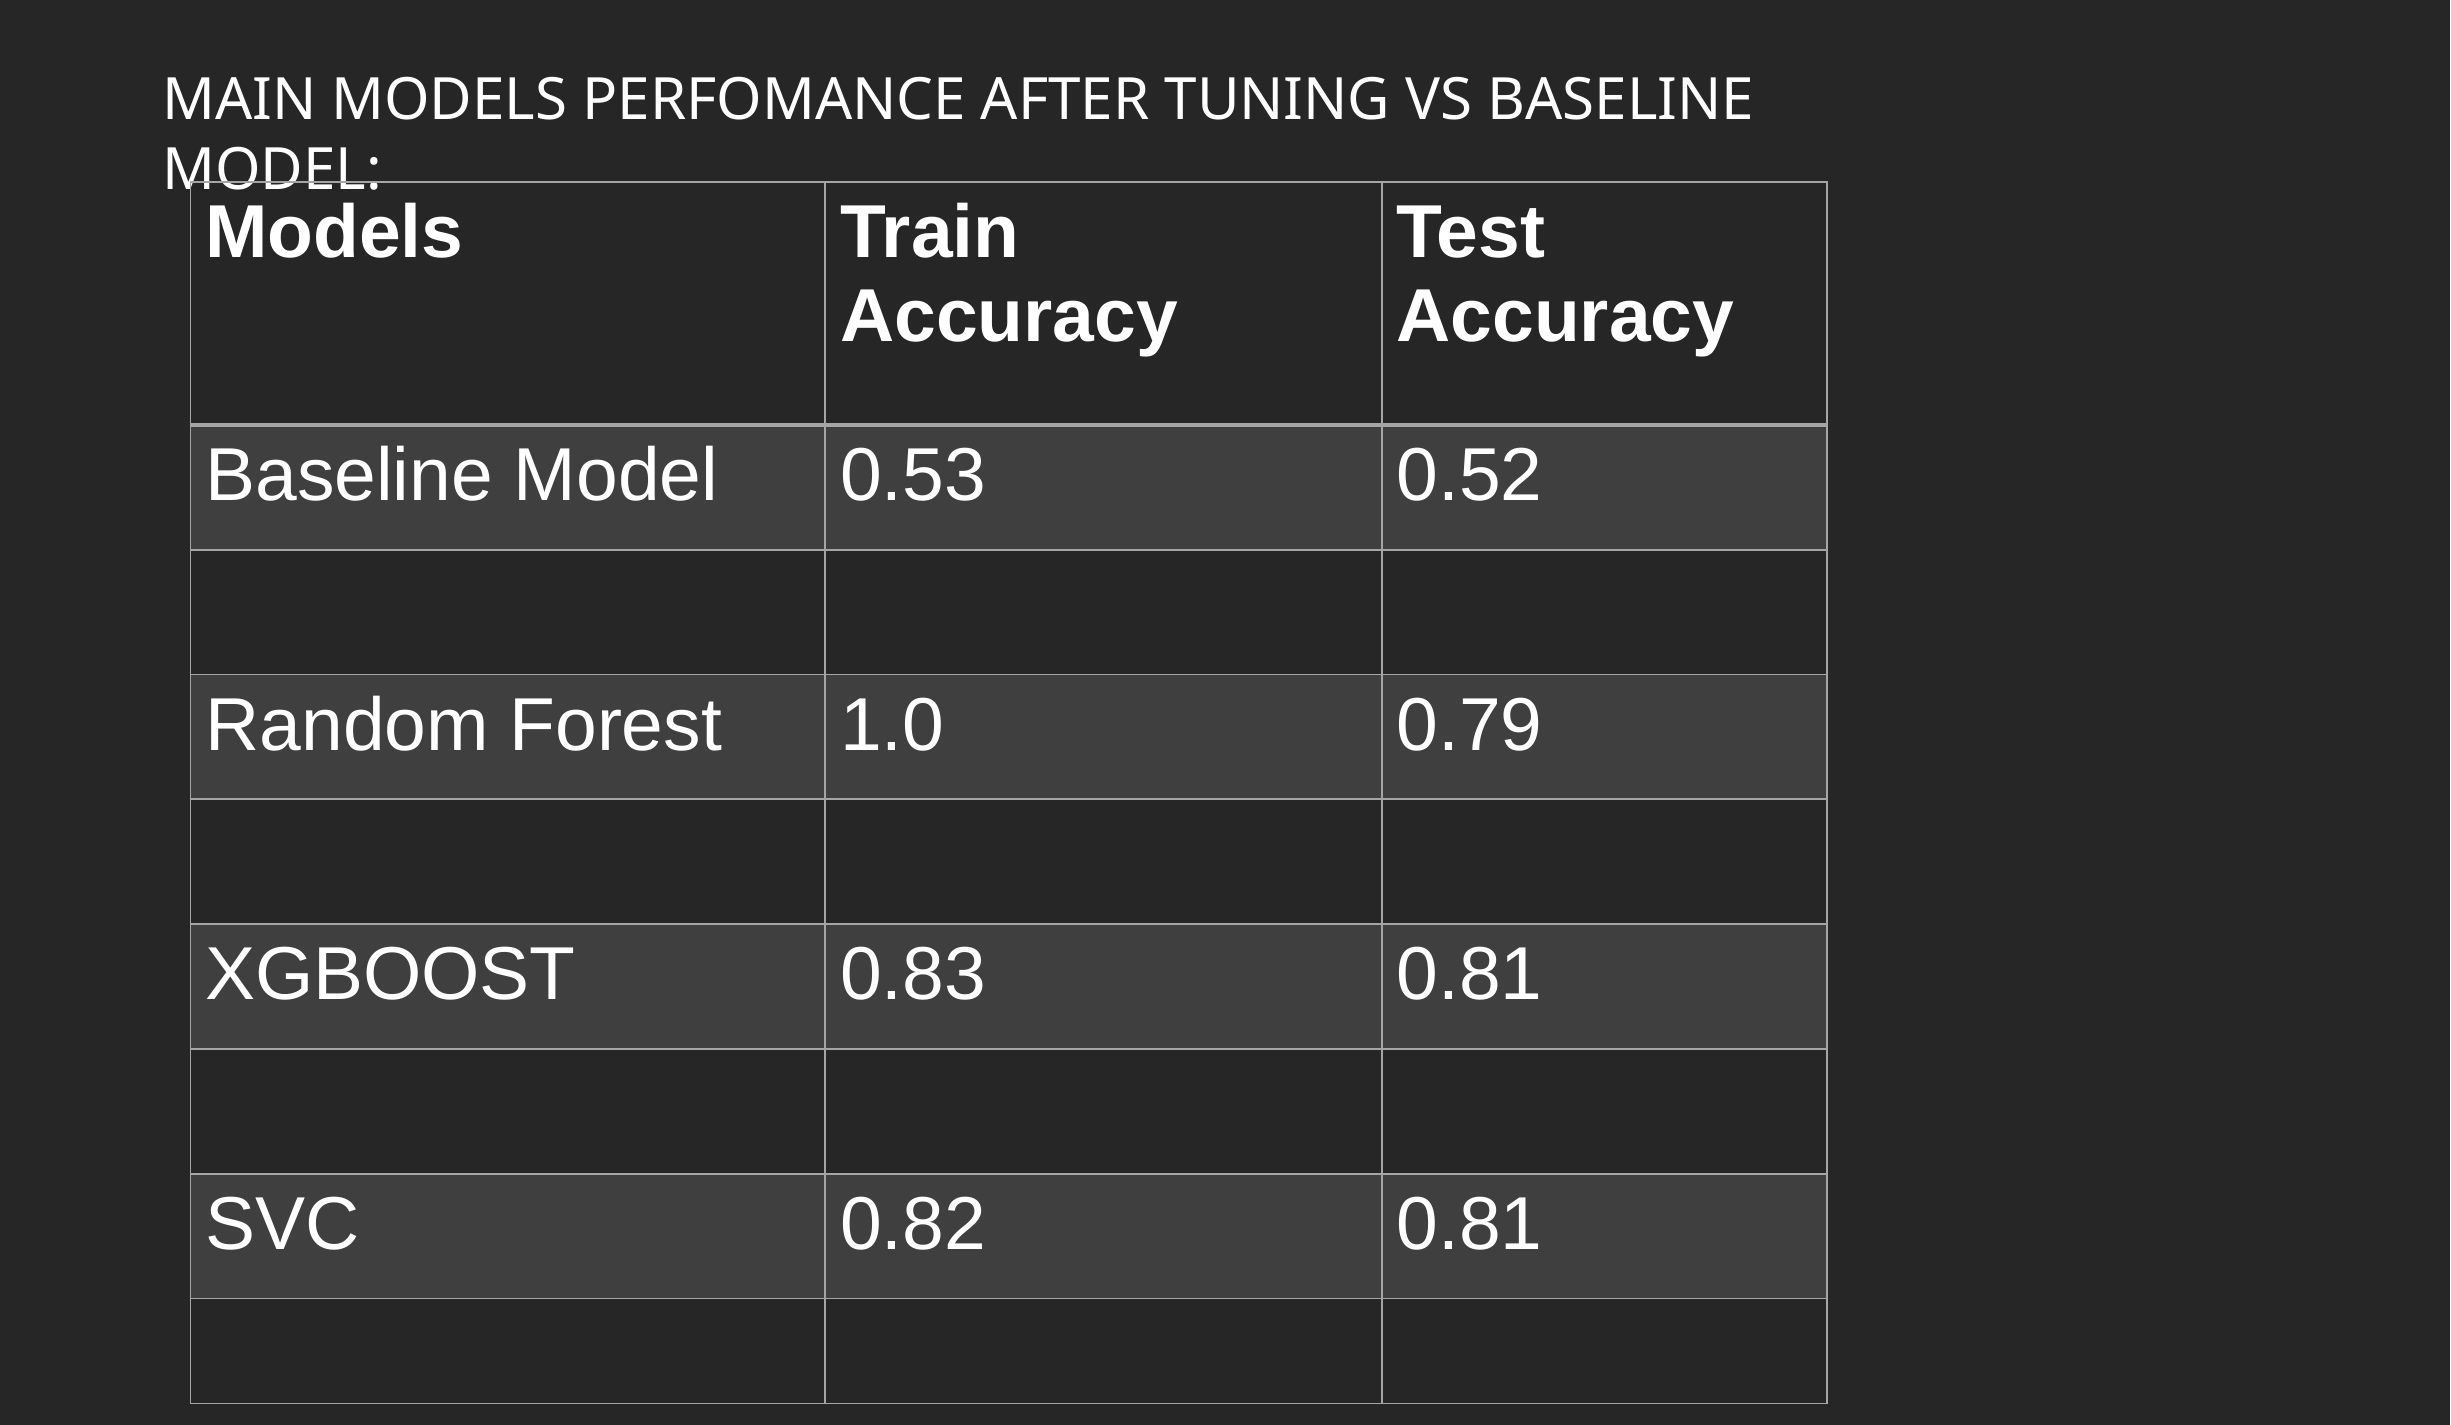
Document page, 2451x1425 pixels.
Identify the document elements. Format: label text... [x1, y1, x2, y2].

table_cell XGBOOST [191, 925, 824, 1048]
table_cell [826, 551, 1381, 674]
table_cell [191, 1299, 824, 1403]
table_cell 0.81 [1383, 1175, 1826, 1298]
table_header Models [191, 183, 824, 423]
table_cell [1383, 1050, 1826, 1173]
table_cell [826, 800, 1381, 923]
table_cell 0.82 [826, 1175, 1381, 1298]
table_cell 0.52 [1383, 427, 1826, 549]
table_cell 1.0 [826, 675, 1381, 798]
table_cell 0.81 [1383, 925, 1826, 1048]
text_box MAIN MODELS PERFOMANCE AFTER TUNING VS BASELINE MODEL: [147, 53, 1968, 209]
table_cell 0.79 [1383, 675, 1826, 798]
table_cell [1383, 1299, 1826, 1403]
table_cell Baseline Model [191, 427, 824, 549]
table_header Test Accuracy [1383, 183, 1826, 423]
table_cell 0.83 [826, 925, 1381, 1048]
table_cell 0.53 [826, 427, 1381, 549]
table_cell [826, 1299, 1381, 1403]
table_cell [191, 1050, 824, 1173]
table_cell [1383, 800, 1826, 923]
table_cell [191, 800, 824, 923]
table_cell [1383, 551, 1826, 674]
table_cell SVC [191, 1175, 824, 1298]
table_header Train Accuracy [826, 183, 1381, 423]
table_cell Random Forest [191, 675, 824, 798]
table_cell [191, 551, 824, 674]
table_cell [826, 1050, 1381, 1173]
